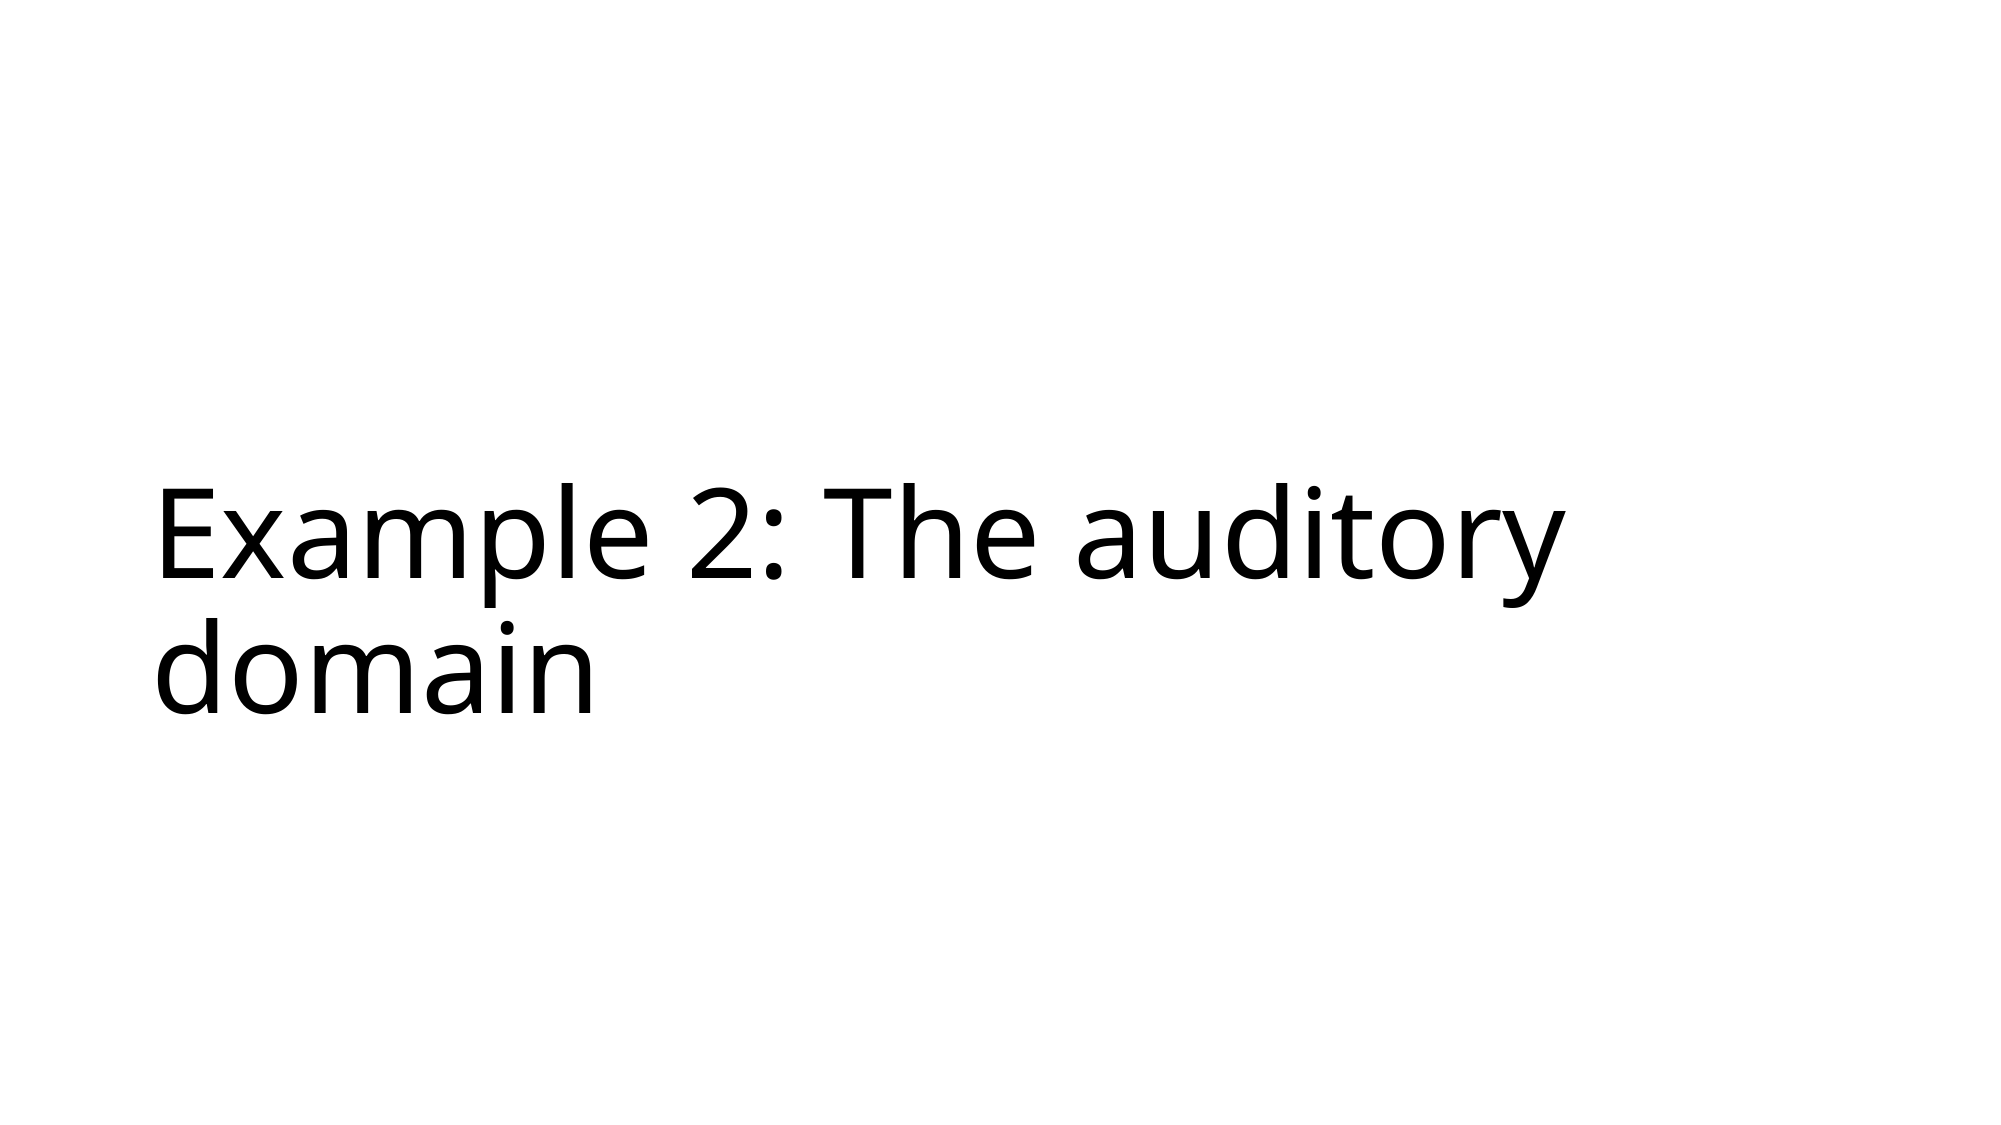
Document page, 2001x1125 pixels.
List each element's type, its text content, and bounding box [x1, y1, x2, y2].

title Example 2: The auditory domain [136, 280, 1862, 749]
